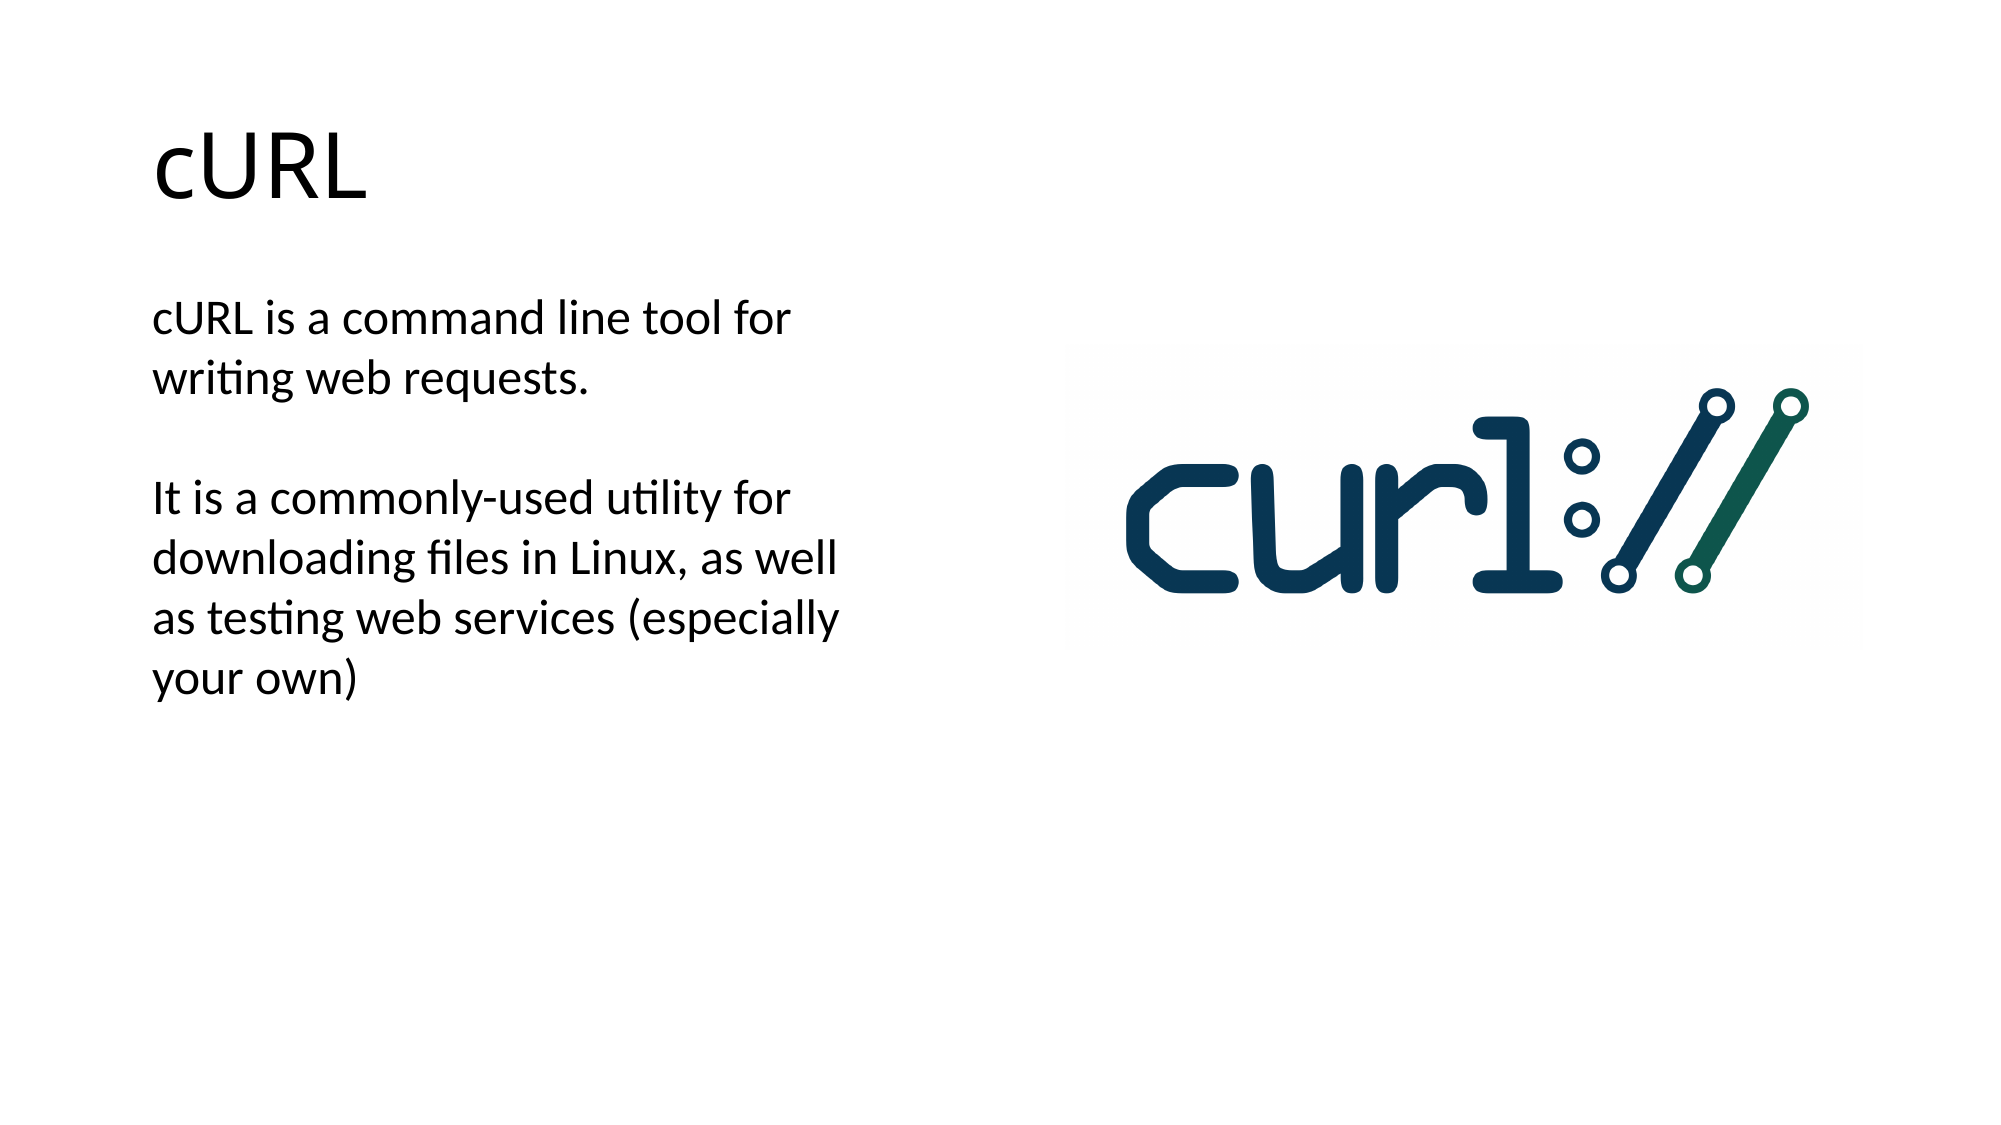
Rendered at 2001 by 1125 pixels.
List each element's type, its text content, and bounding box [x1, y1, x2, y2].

picture [1064, 344, 1863, 650]
title cURL [137, 59, 1863, 278]
text_box cURL is a command line tool for writing web requests. It is a commonly-used utility for downloading files in Linux, as well as testing web services (especially your own) [137, 277, 900, 712]
